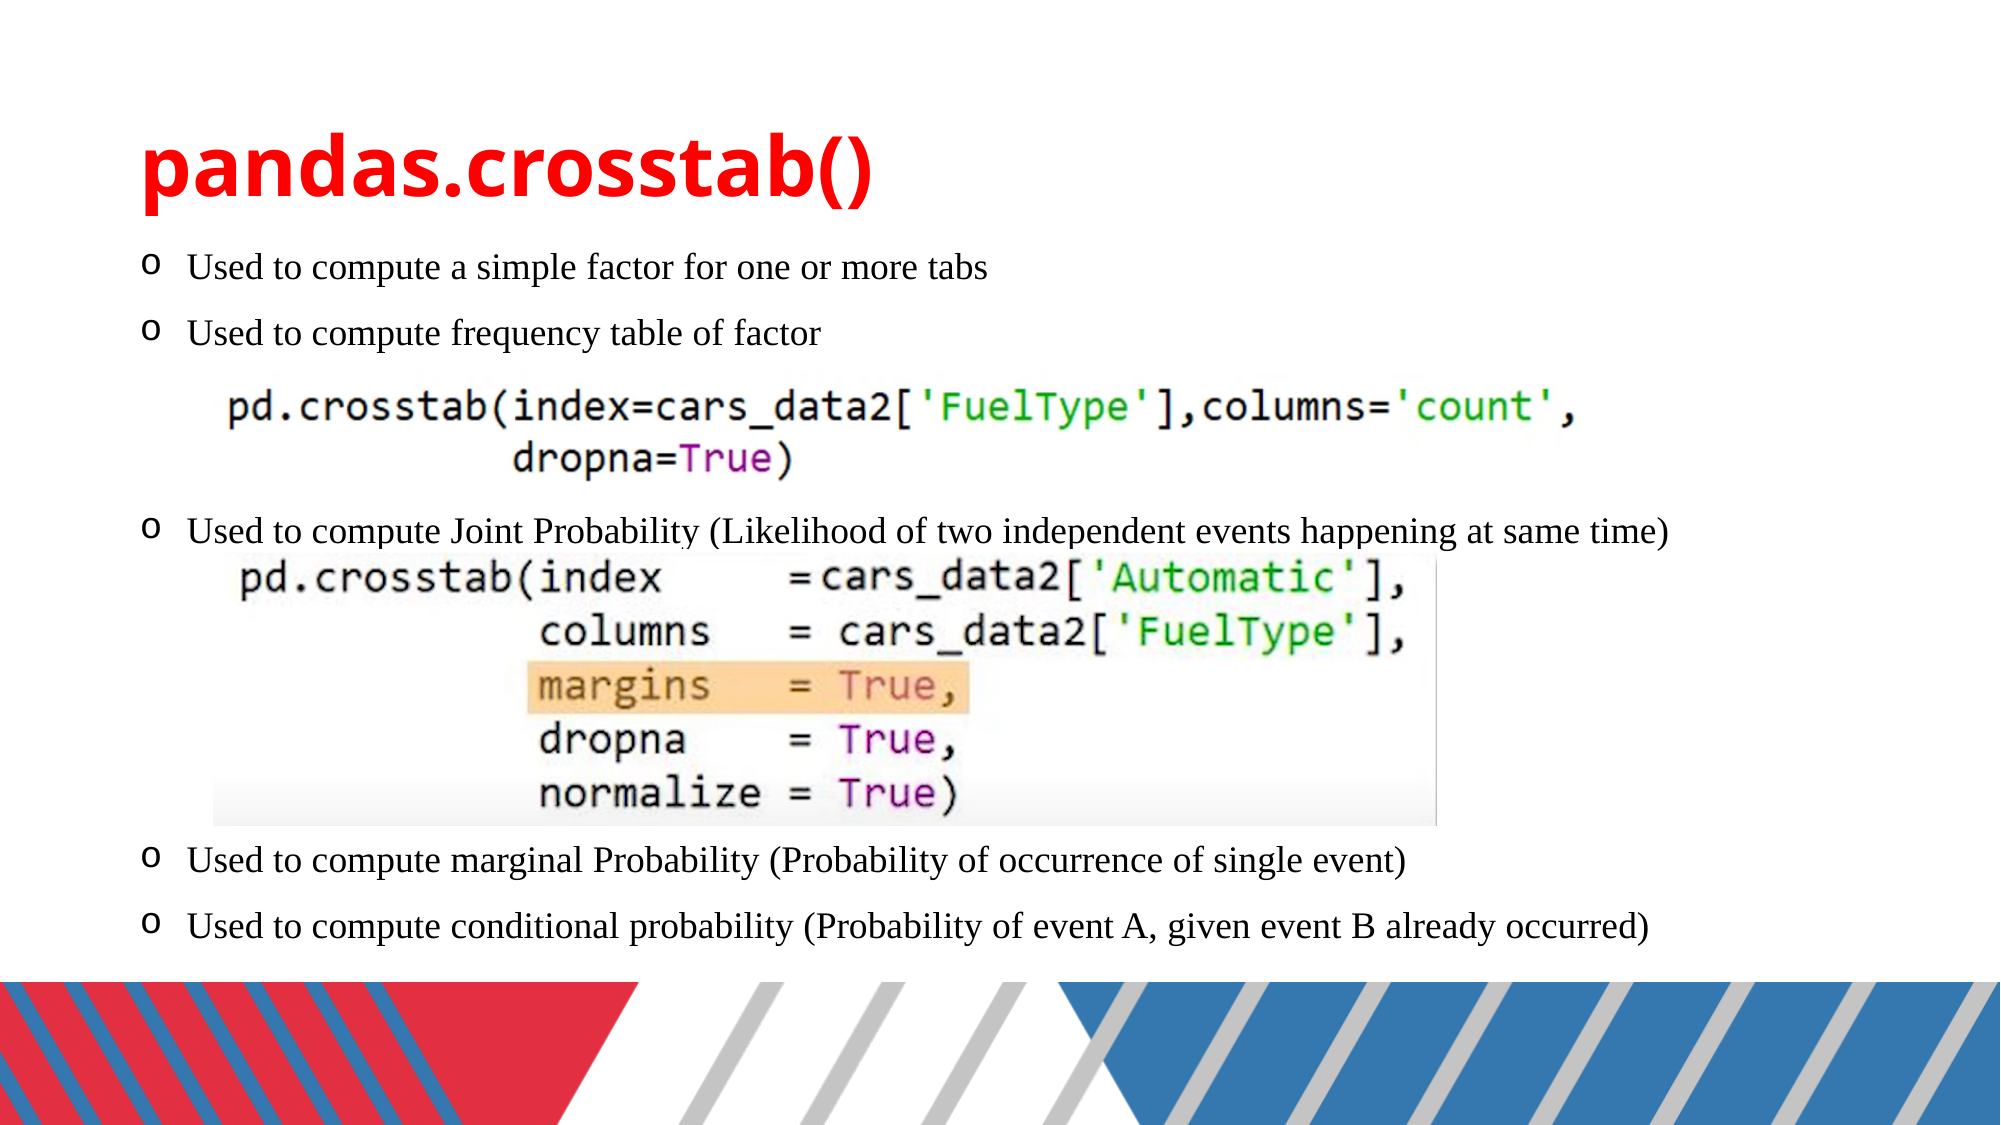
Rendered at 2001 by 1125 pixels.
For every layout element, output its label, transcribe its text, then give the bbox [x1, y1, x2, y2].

title pandas.crosstab() [125, 117, 1863, 224]
list Used to compute a simple factor for one or more tabs Used to compute frequency table of factor Used to compute Joint Probability (Likelihood of two independent events happening at same time) Used to compute marginal Probability (Probability of occurrence of single event) Used to compute conditional probability (Probability of event A, given event B already occurred) [125, 234, 1875, 605]
picture [213, 361, 1594, 483]
picture [0, 982, 2000, 1125]
picture [213, 549, 1437, 826]
